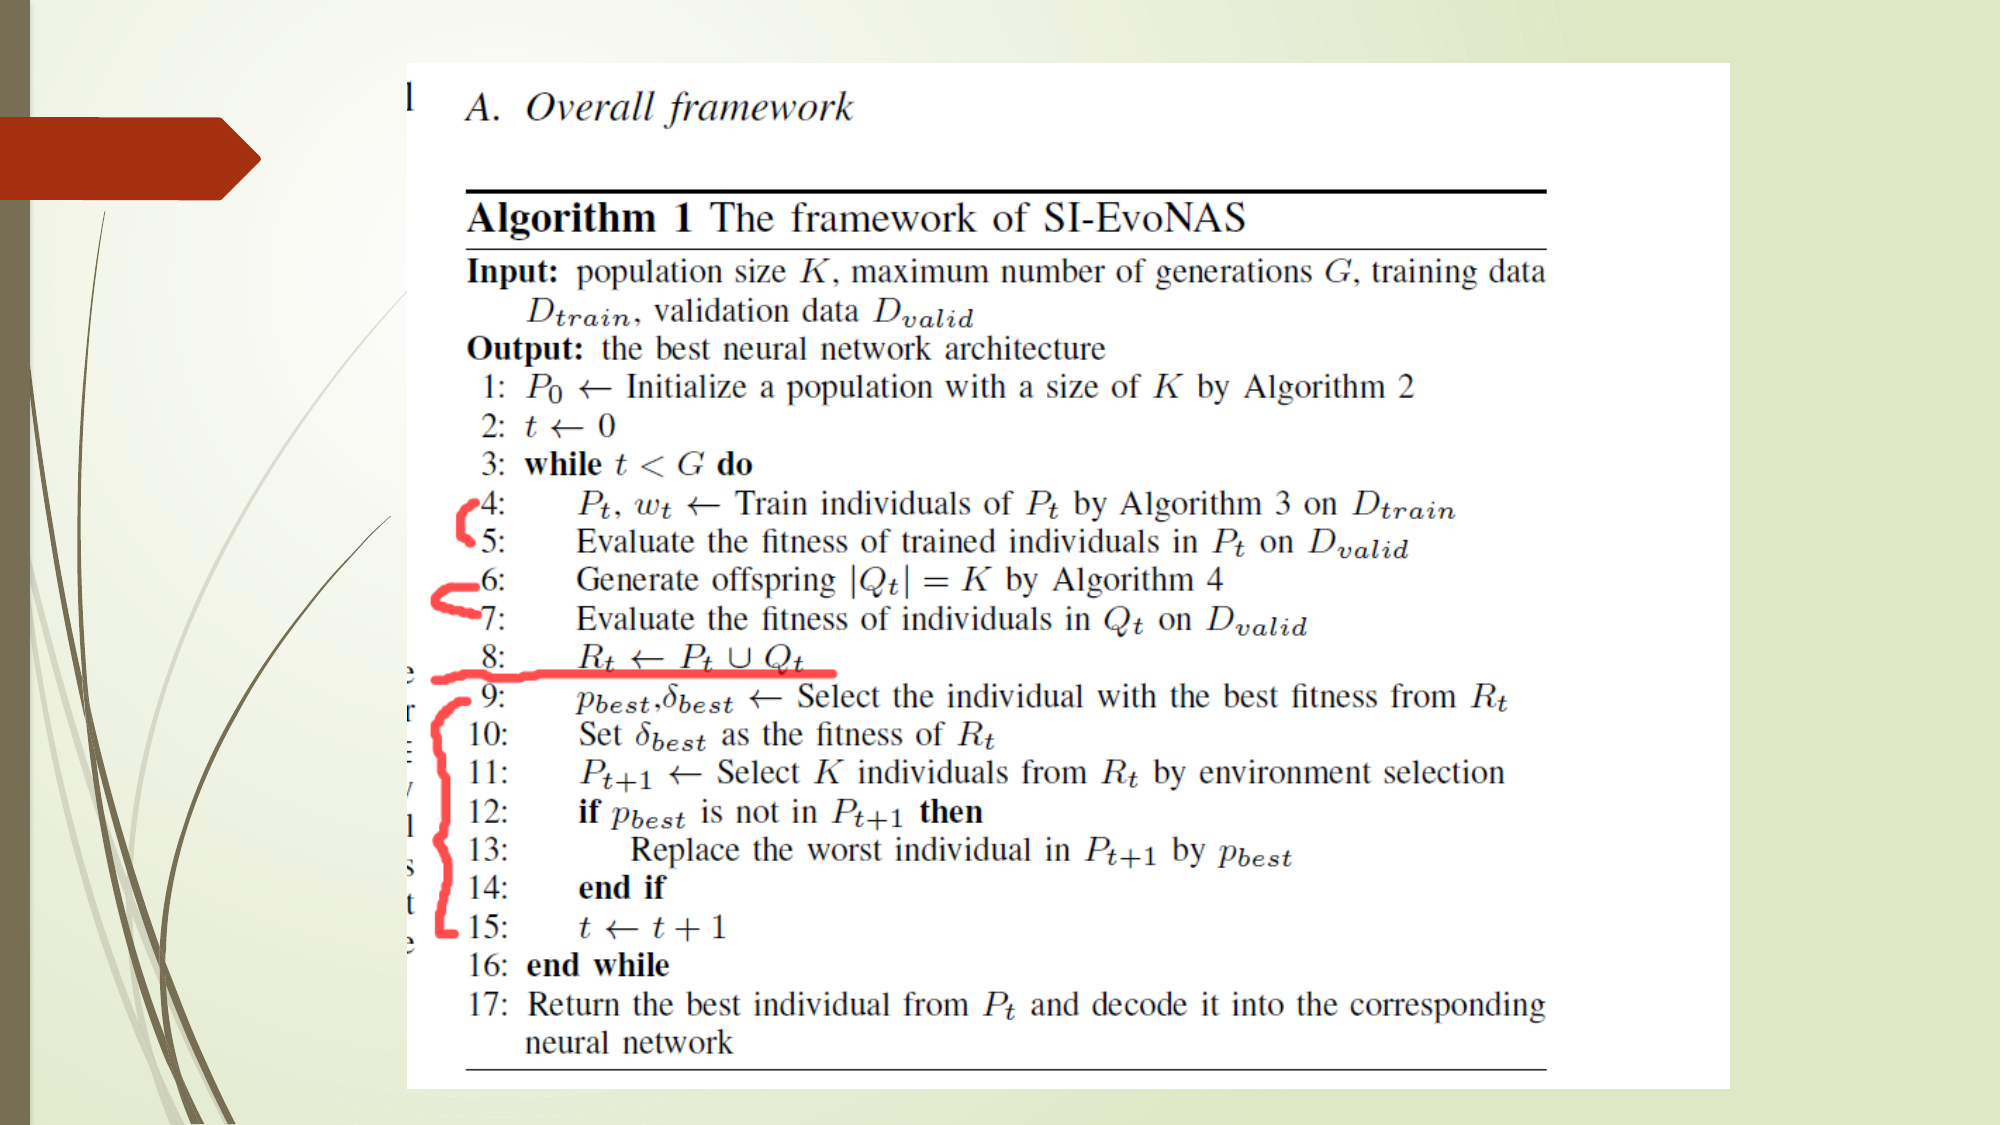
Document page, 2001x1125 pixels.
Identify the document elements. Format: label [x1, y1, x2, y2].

list [407, 63, 1731, 1090]
